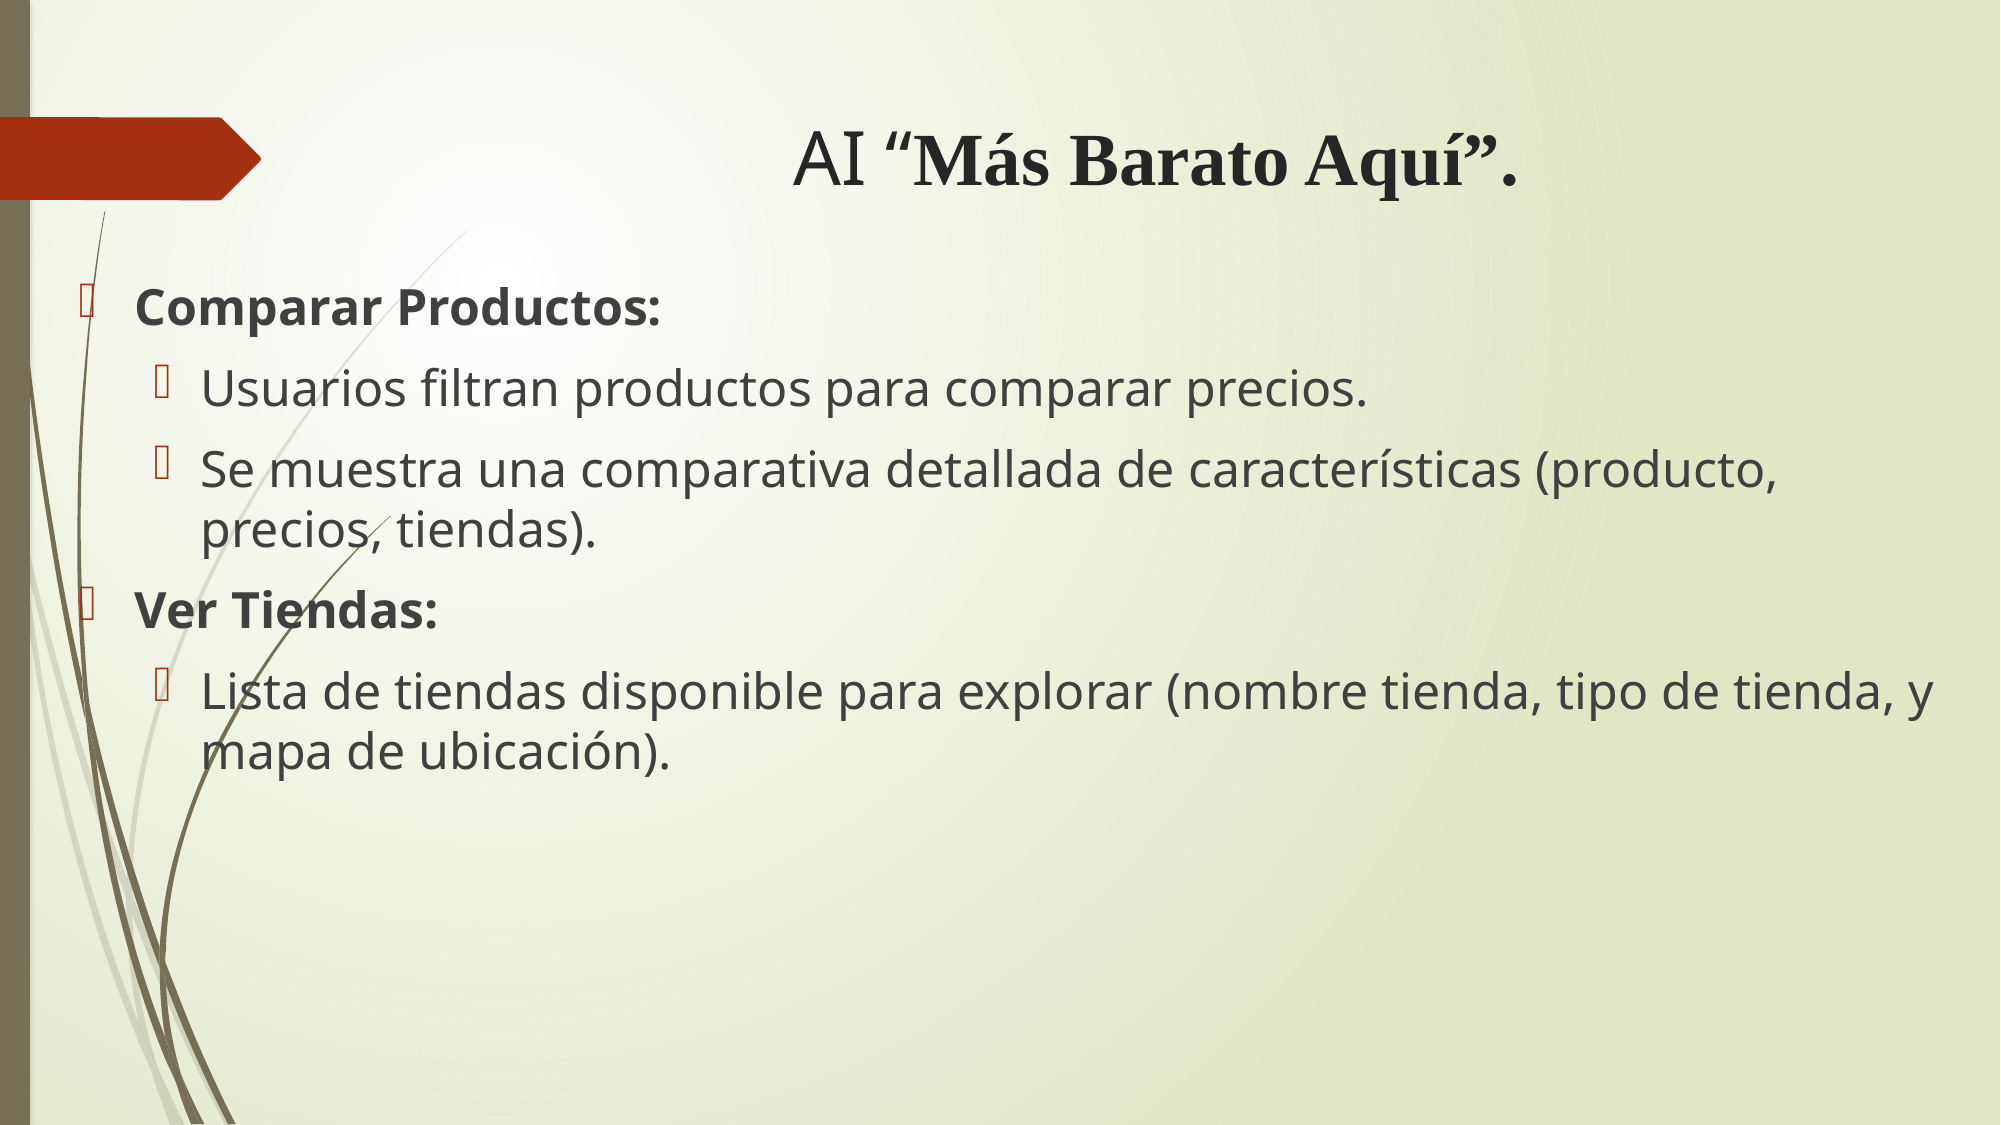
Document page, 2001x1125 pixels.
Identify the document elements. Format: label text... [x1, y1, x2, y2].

list Comparar Productos: Usuarios filtran productos para comparar precios. Se muestra una comparativa detallada de características (producto, precios, tiendas). Ver Tiendas: Lista de tiendas disponible para explorar (nombre tienda, tipo de tienda, y mapa de ubicación). [63, 268, 1962, 1068]
title AI “Más Barato Aquí”. [425, 102, 1888, 234]
